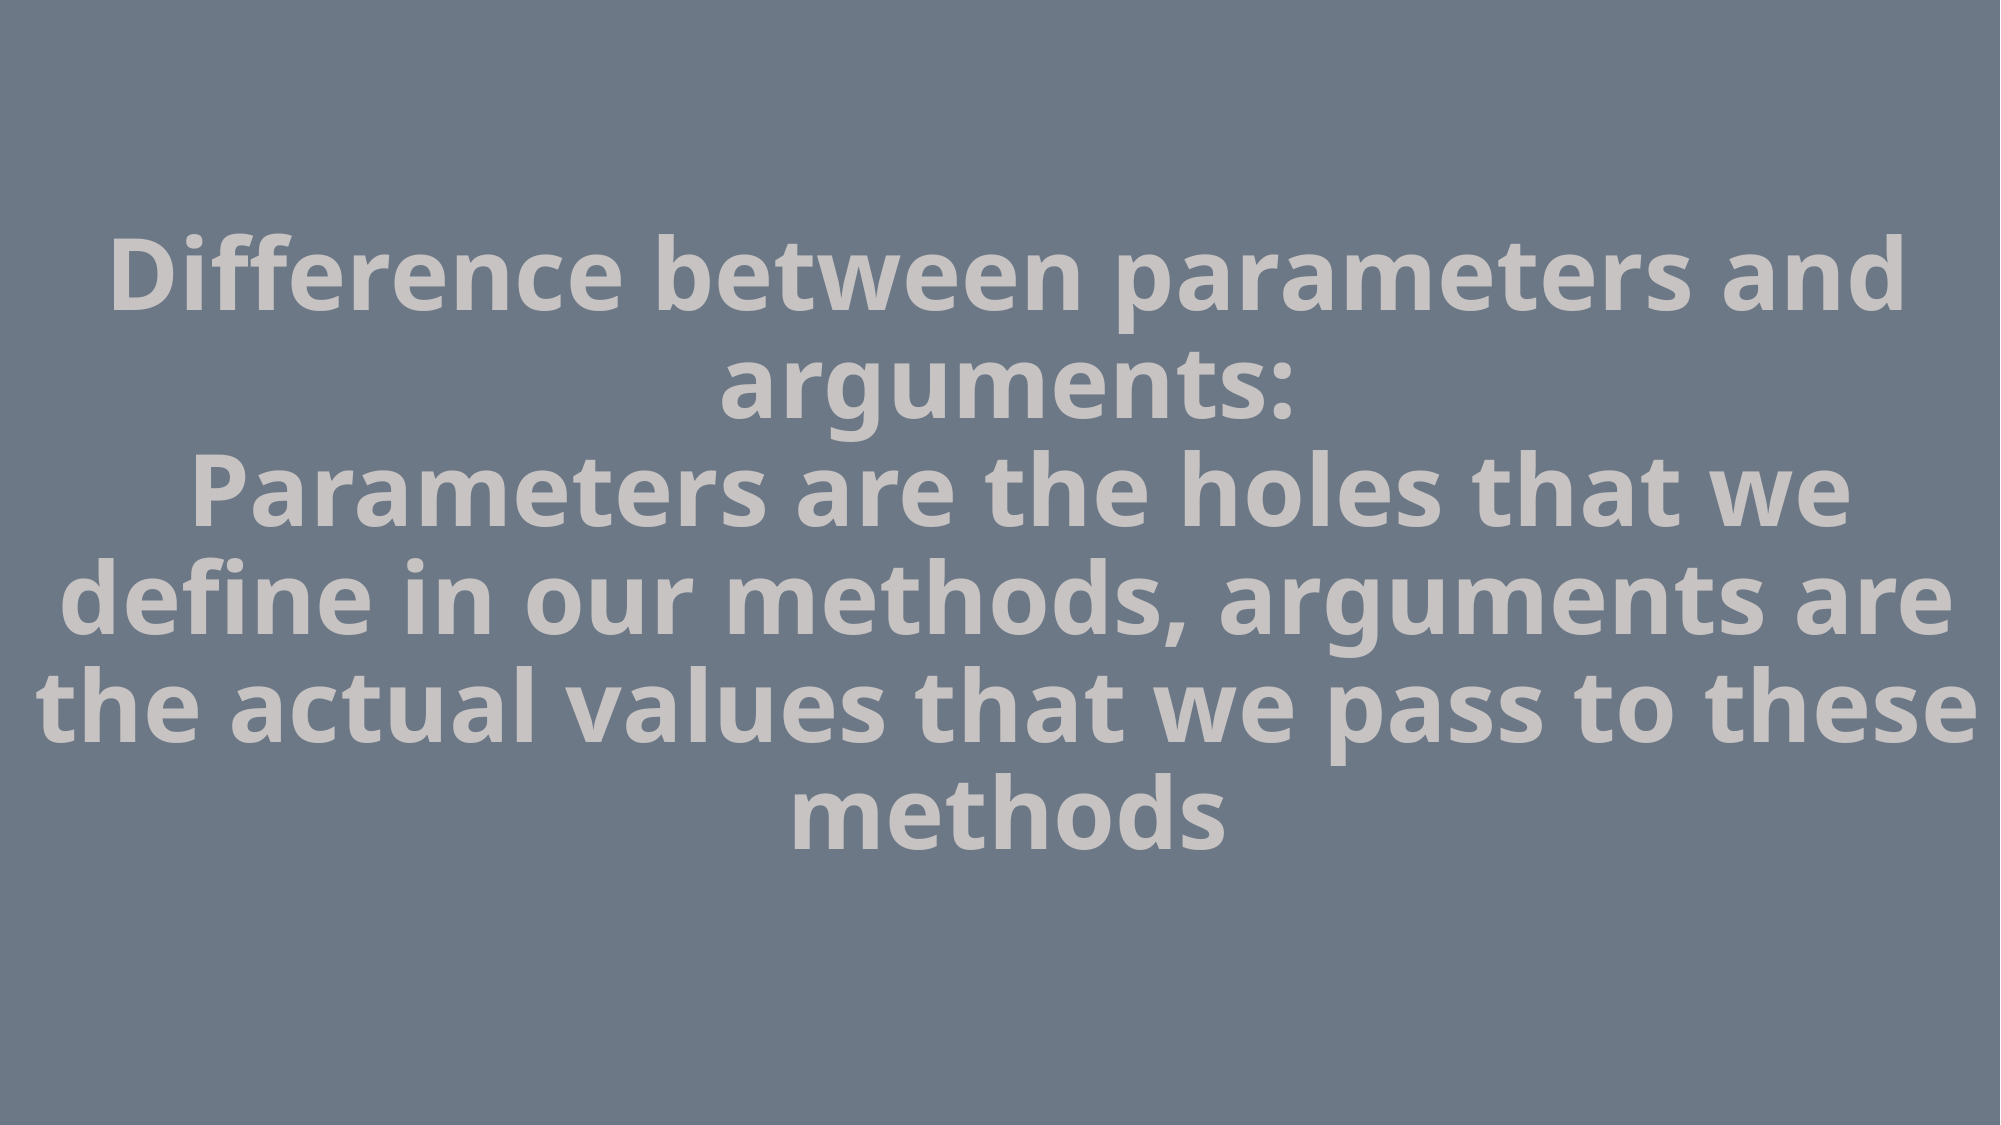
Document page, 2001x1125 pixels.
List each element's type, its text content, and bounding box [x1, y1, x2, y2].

title Difference between parameters and arguments: Parameters are the holes that we define in our methods, arguments are the actual values that we pass to these methods [16, 439, 2000, 657]
